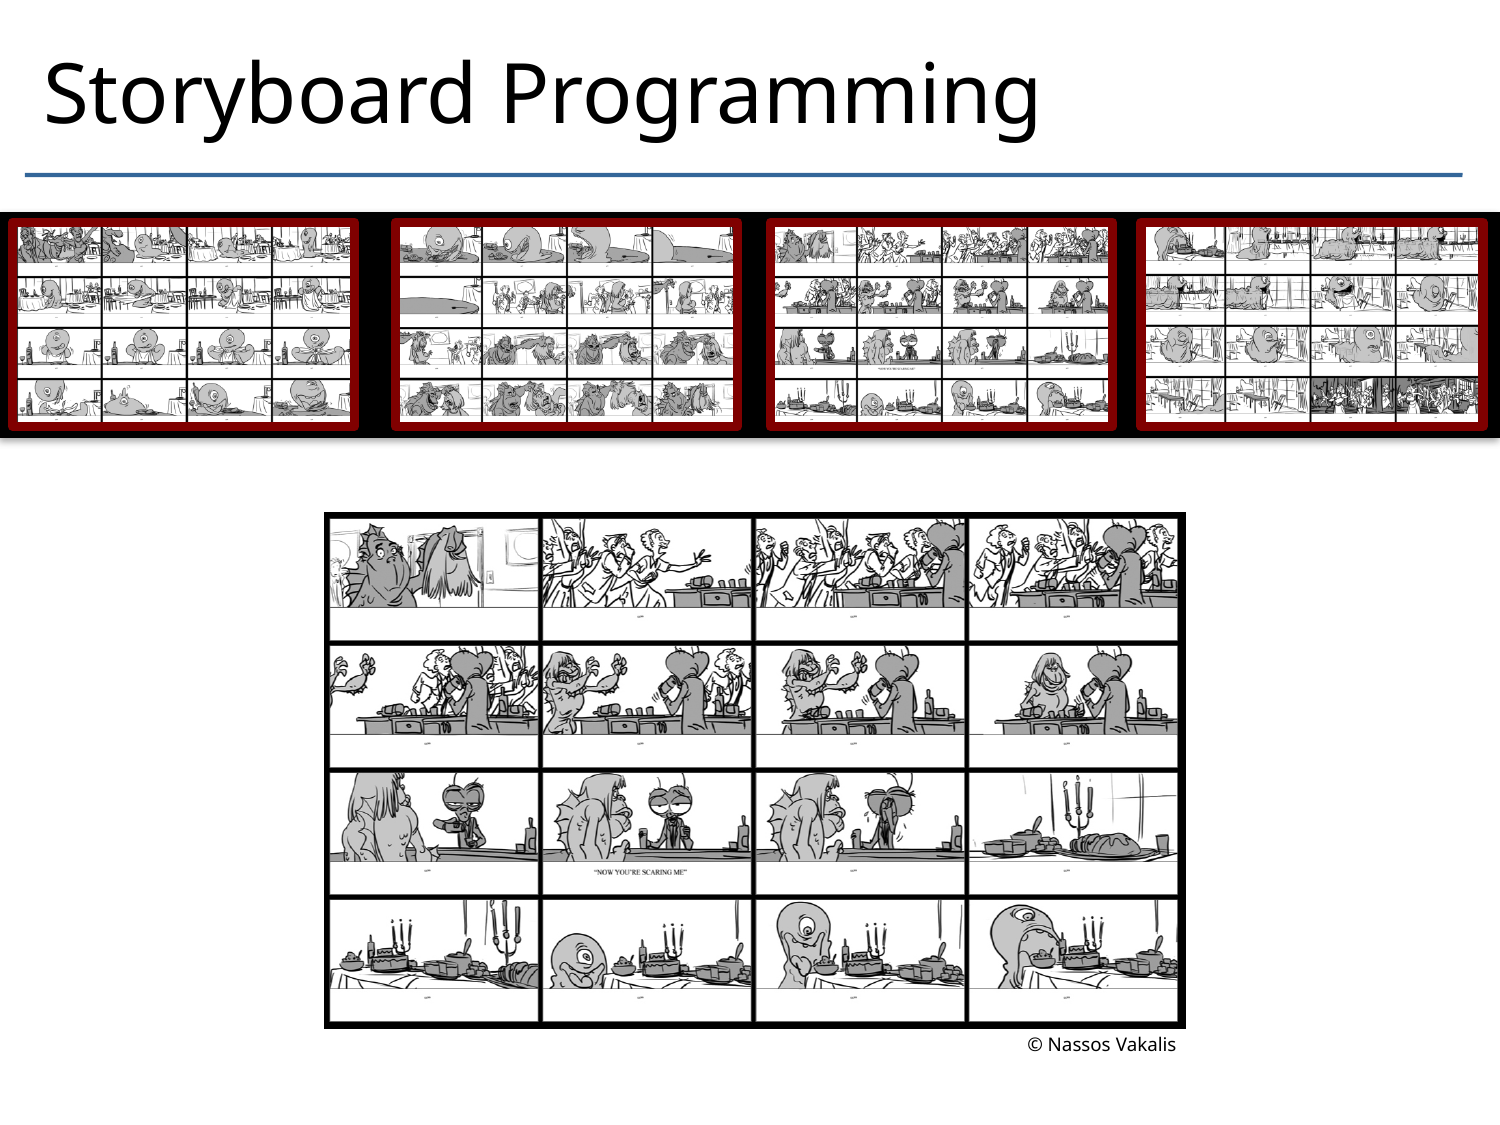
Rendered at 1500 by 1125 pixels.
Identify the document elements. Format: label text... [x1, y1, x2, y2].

text_box © Nassos Vakalis [1012, 1025, 1213, 1063]
title Storyboard Programming [27, 0, 1379, 181]
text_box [0, 212, 1500, 438]
picture [324, 512, 1186, 1032]
